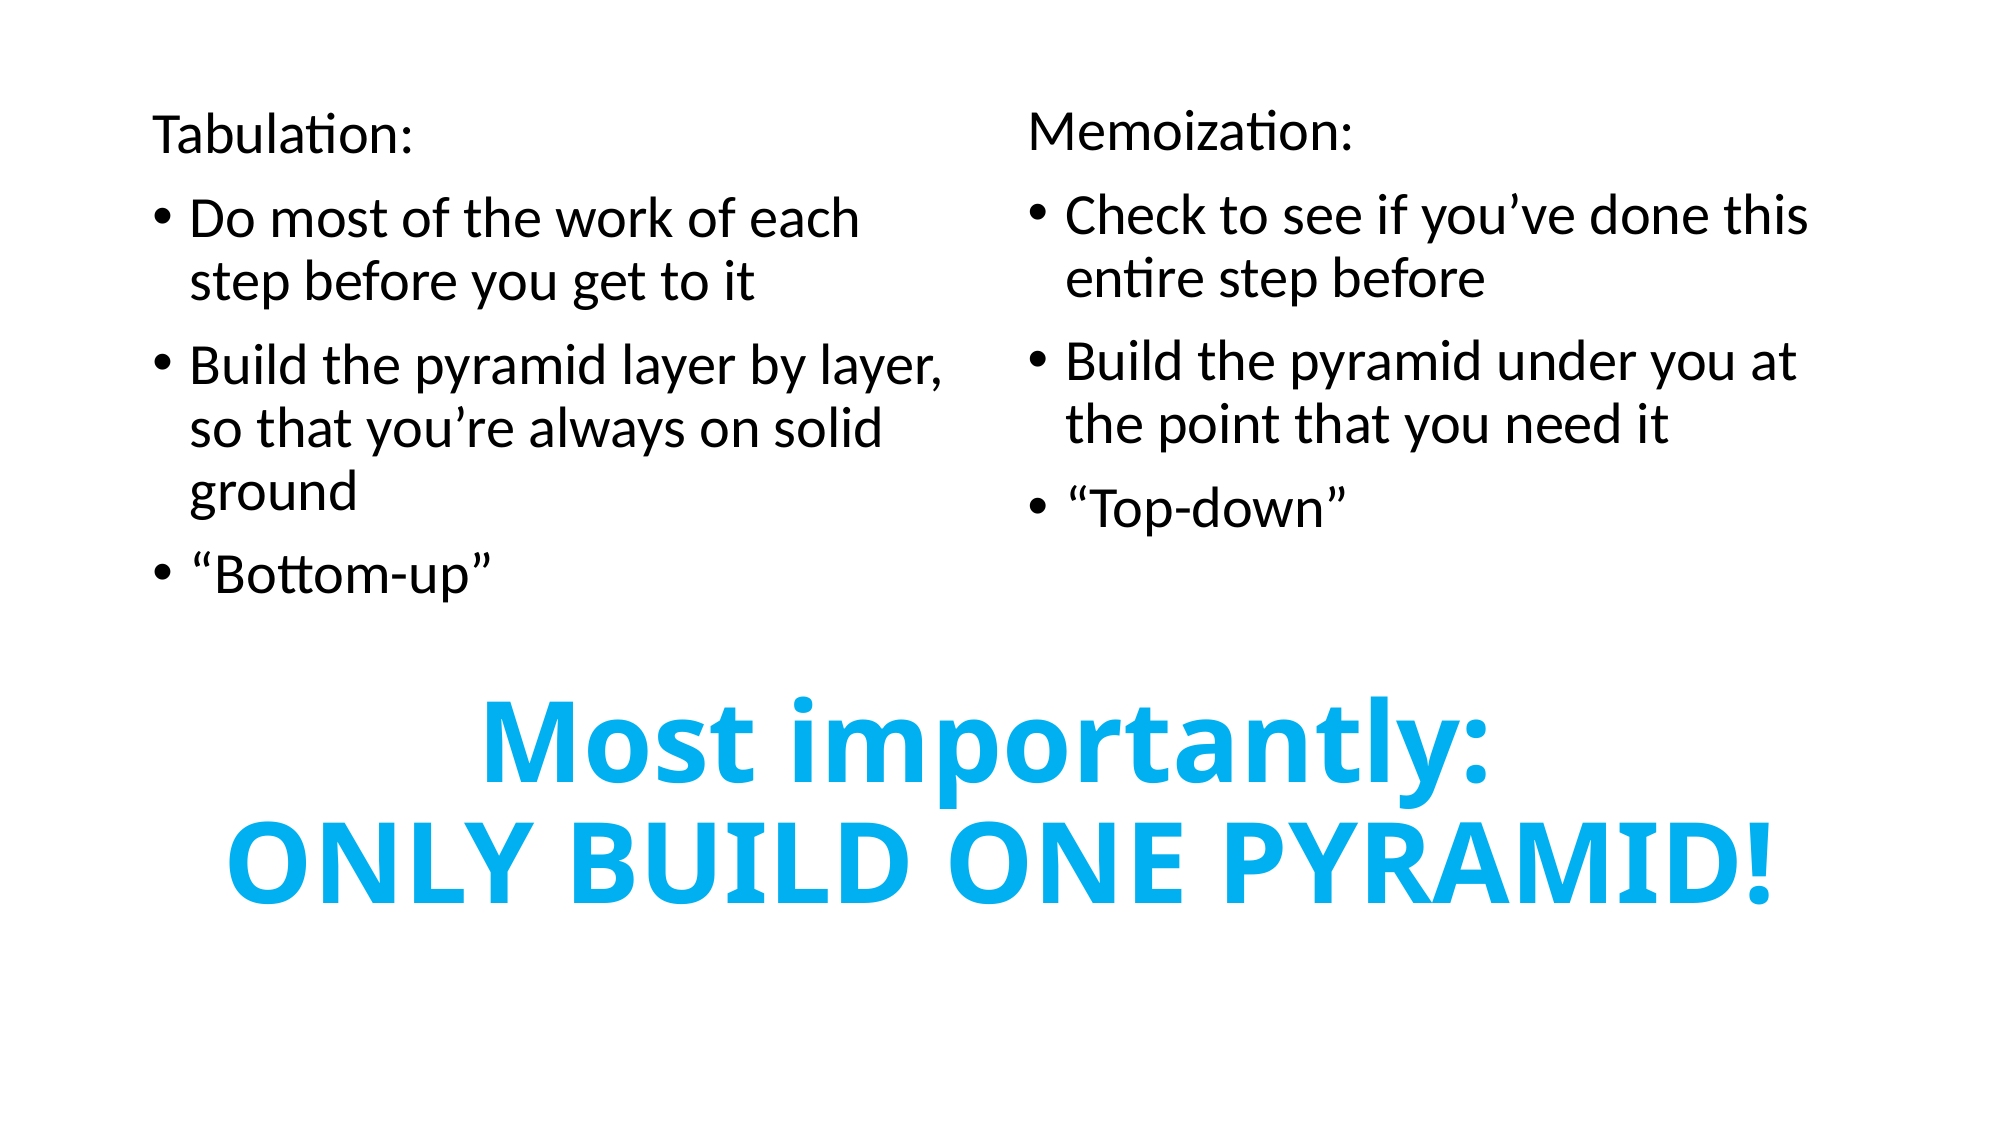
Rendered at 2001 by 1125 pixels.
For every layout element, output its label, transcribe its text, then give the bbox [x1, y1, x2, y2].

title Most importantly: ONLY BUILD ONE PYRAMID! [0, 628, 2000, 984]
list Tabulation: Do most of the work of each step before you get to it Build the pyramid layer by layer, so that you’re always on solid ground “Bottom-up” [137, 95, 988, 810]
list Memoization: Check to see if you’ve done this entire step before Build the pyramid under you at the point that you need it “Top-down” [1012, 92, 1863, 807]
